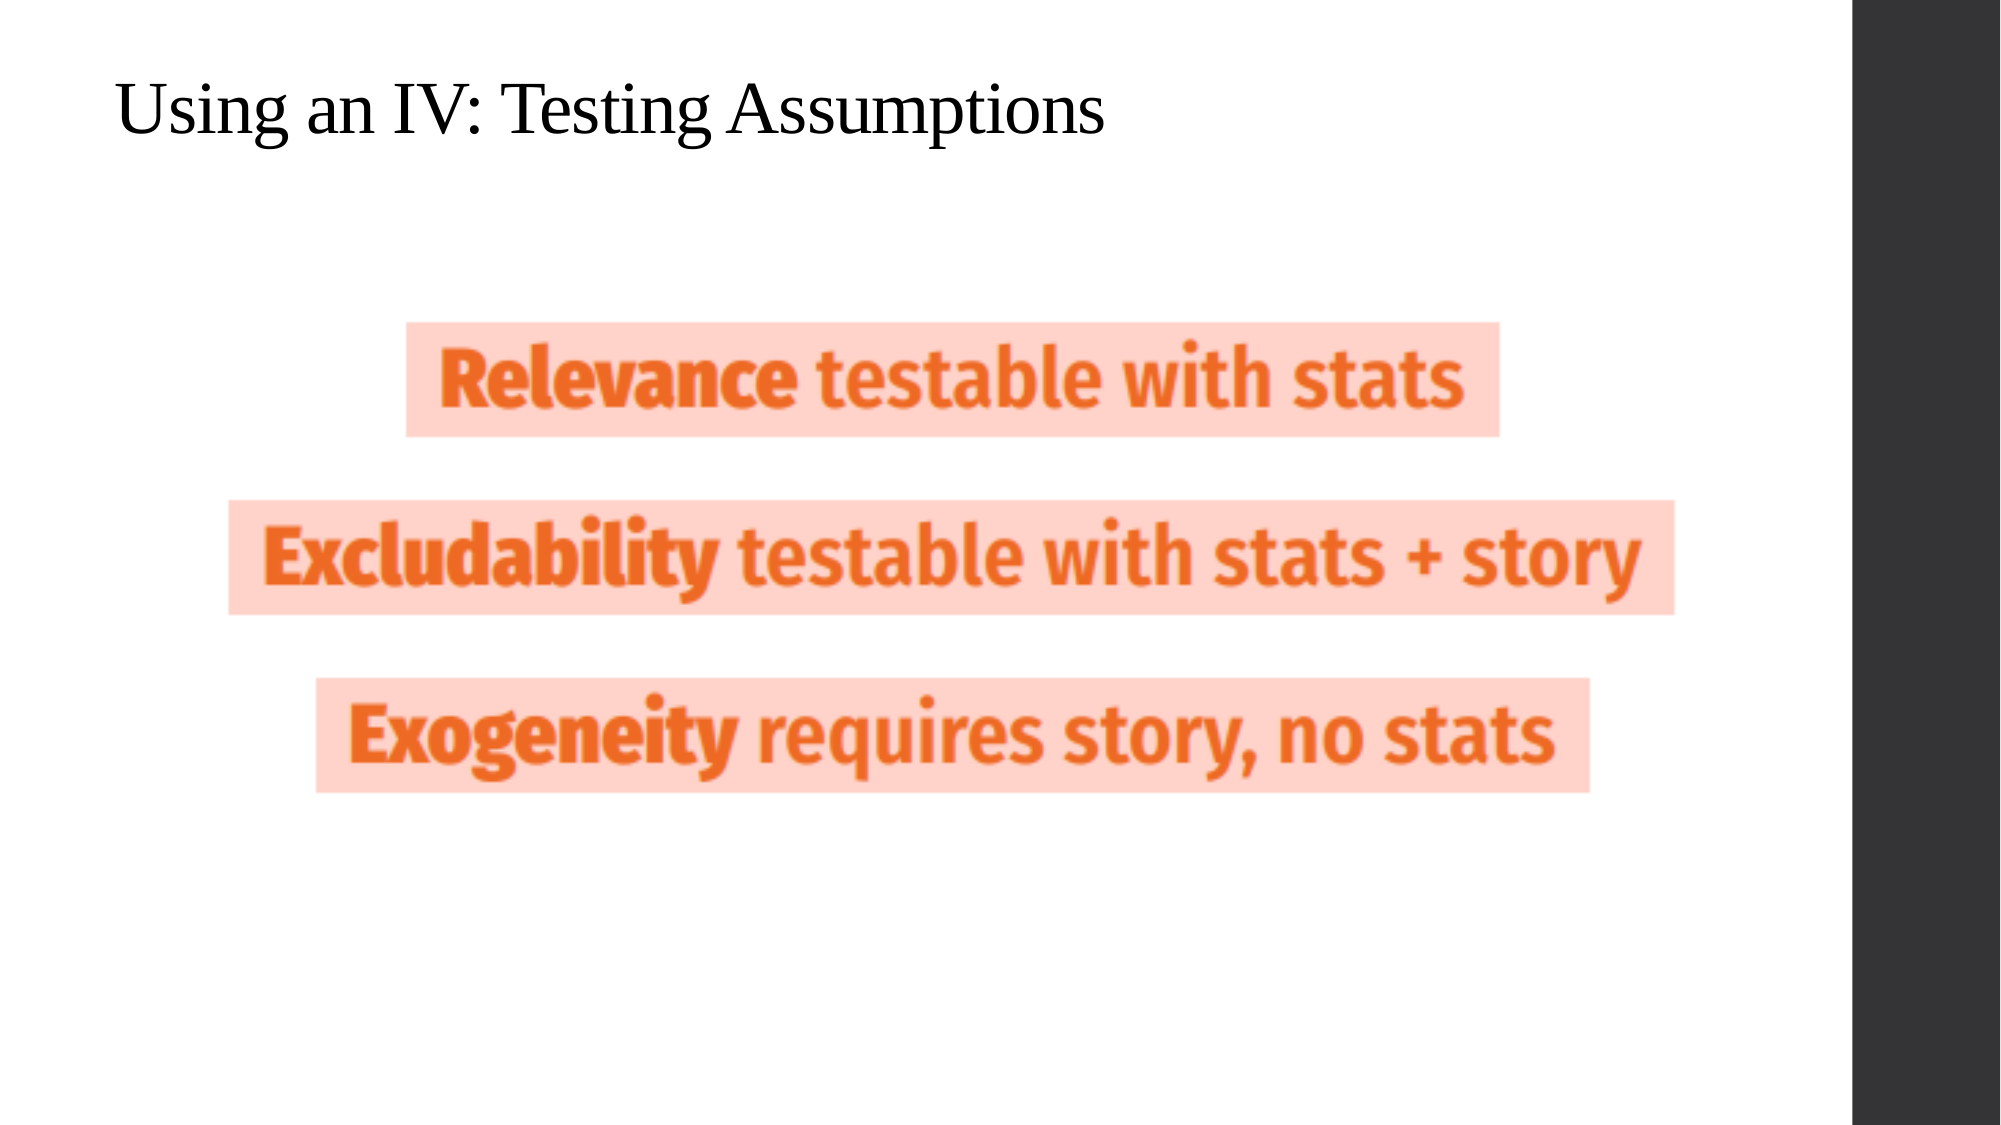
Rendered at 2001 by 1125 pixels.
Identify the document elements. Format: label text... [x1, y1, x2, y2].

title Using an IV: Testing Assumptions [99, 55, 1813, 158]
picture [130, 241, 1782, 884]
